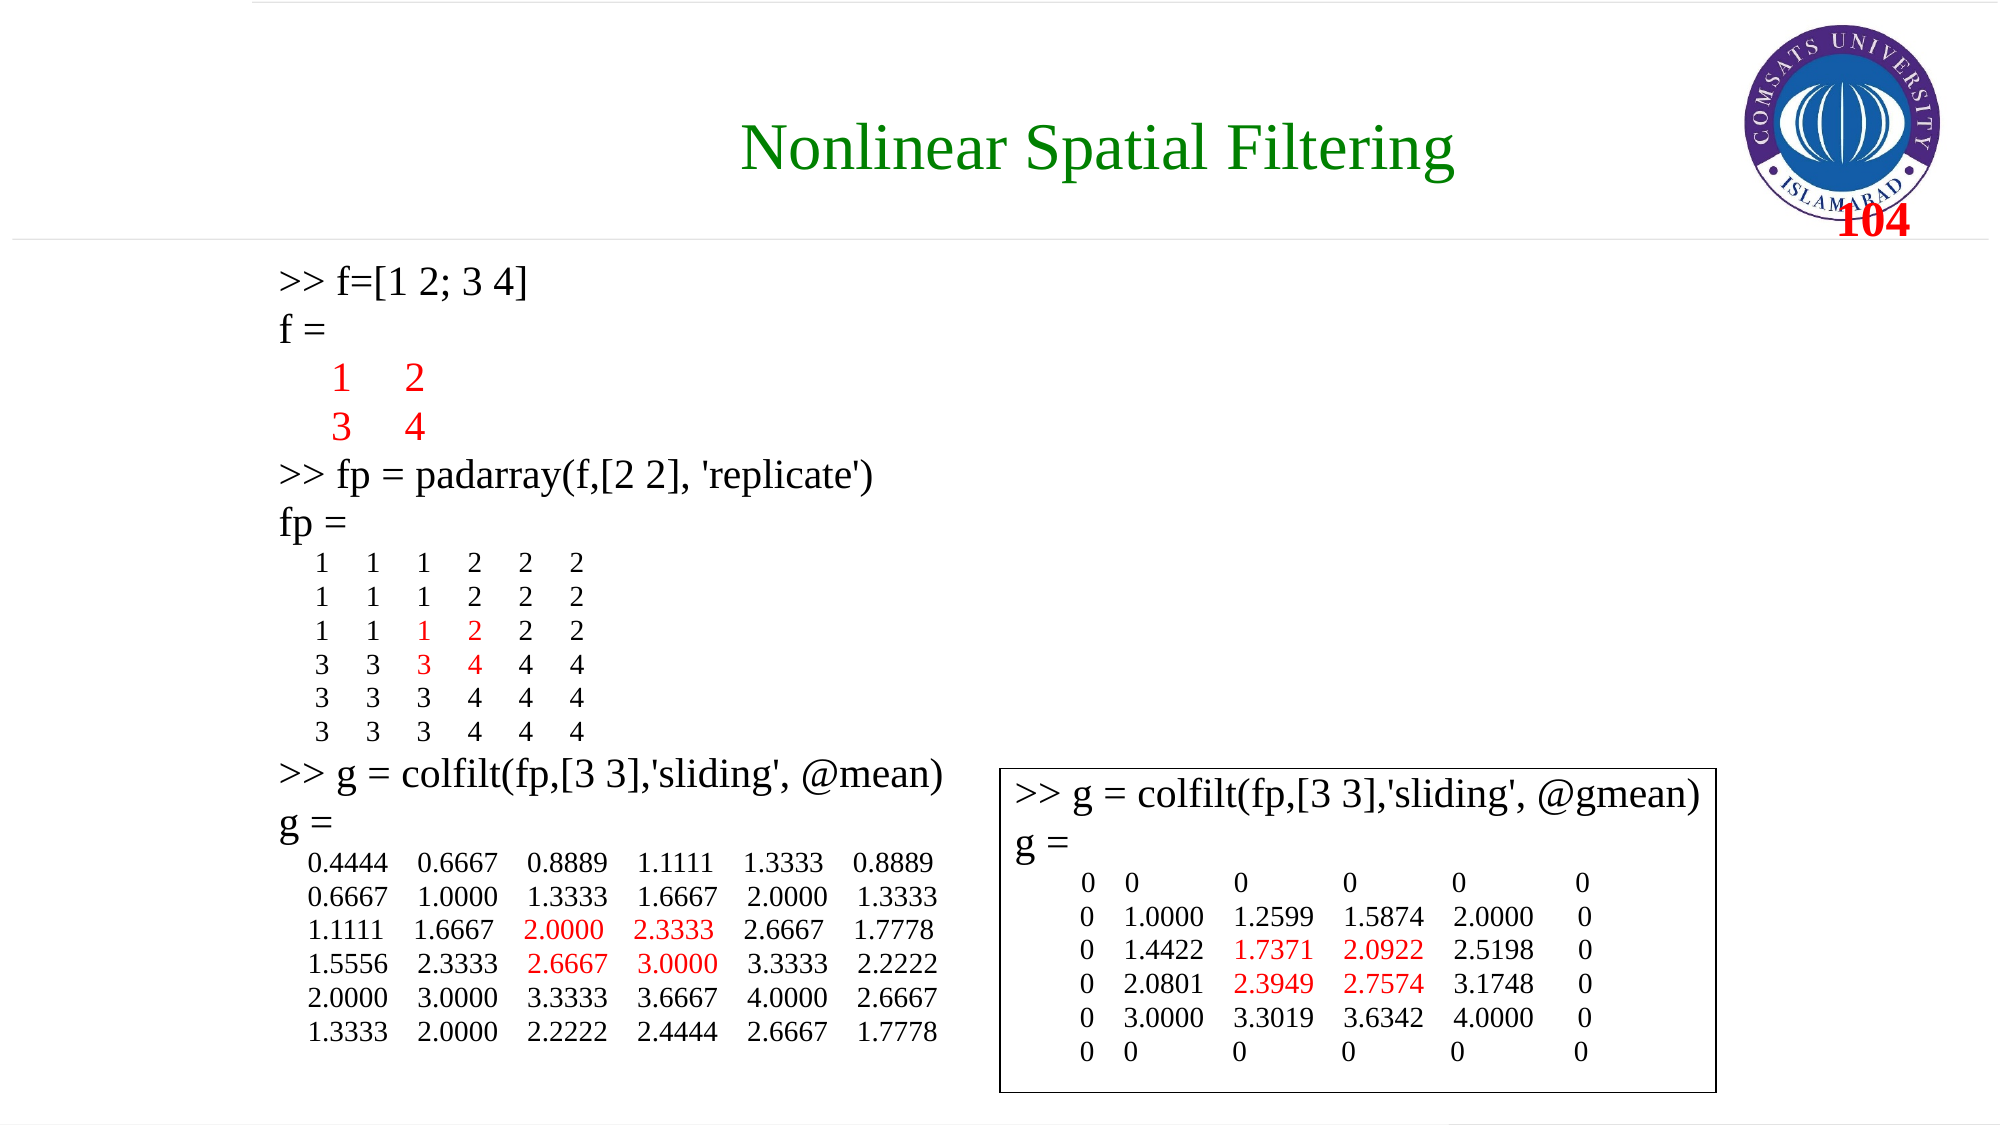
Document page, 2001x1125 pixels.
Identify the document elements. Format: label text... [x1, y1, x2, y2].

text_box Nonlinear Spatial Filtering [464, 95, 1733, 190]
list >> f=[1 2; 3 4] f = 1 2 3 4 >> fp = padarray(f,[2 2], 'replicate') fp = 1 1 1 2 2 2 1 1 1 2 2 2 1 1 1 2 2 2 3 3 3 4 4 4 3 3 3 4 4 4 3 3 3 4 4 4 >> g = colfilt(fp,[3 3],'sliding', @mean) g = 0.4444 0.6667 0.8889 1.1111 1.3333 0.8889 0.6667 1.0000 1.3333 1.6667 2.0000 1.3333 1.1111 1.6667 2.0000 2.3333 2.6667 1.7778 1.5556 2.3333 2.6667 3.0000 3.3333 2.2222 2.0000 3.0000 3.3333 3.6667 4.0000 2.6667 1.3333 2.0000 2.2222 2.4444 2.6667 1.7778 [263, 255, 974, 1094]
text_box >> g = colfilt(fp,[3 3],'sliding', @gmean) g = 0 0 0 0 0 0 0 1.0000 1.2599 1.5874 2.0000 0 0 1.4422 1.7371 2.0922 2.5198 0 0 2.0801 2.3949 2.7574 3.1748 0 0 3.0000 3.3019 3.6342 4.0000 0 0 0 0 0 0 0 [999, 768, 1717, 1093]
picture [1730, 8, 1954, 237]
